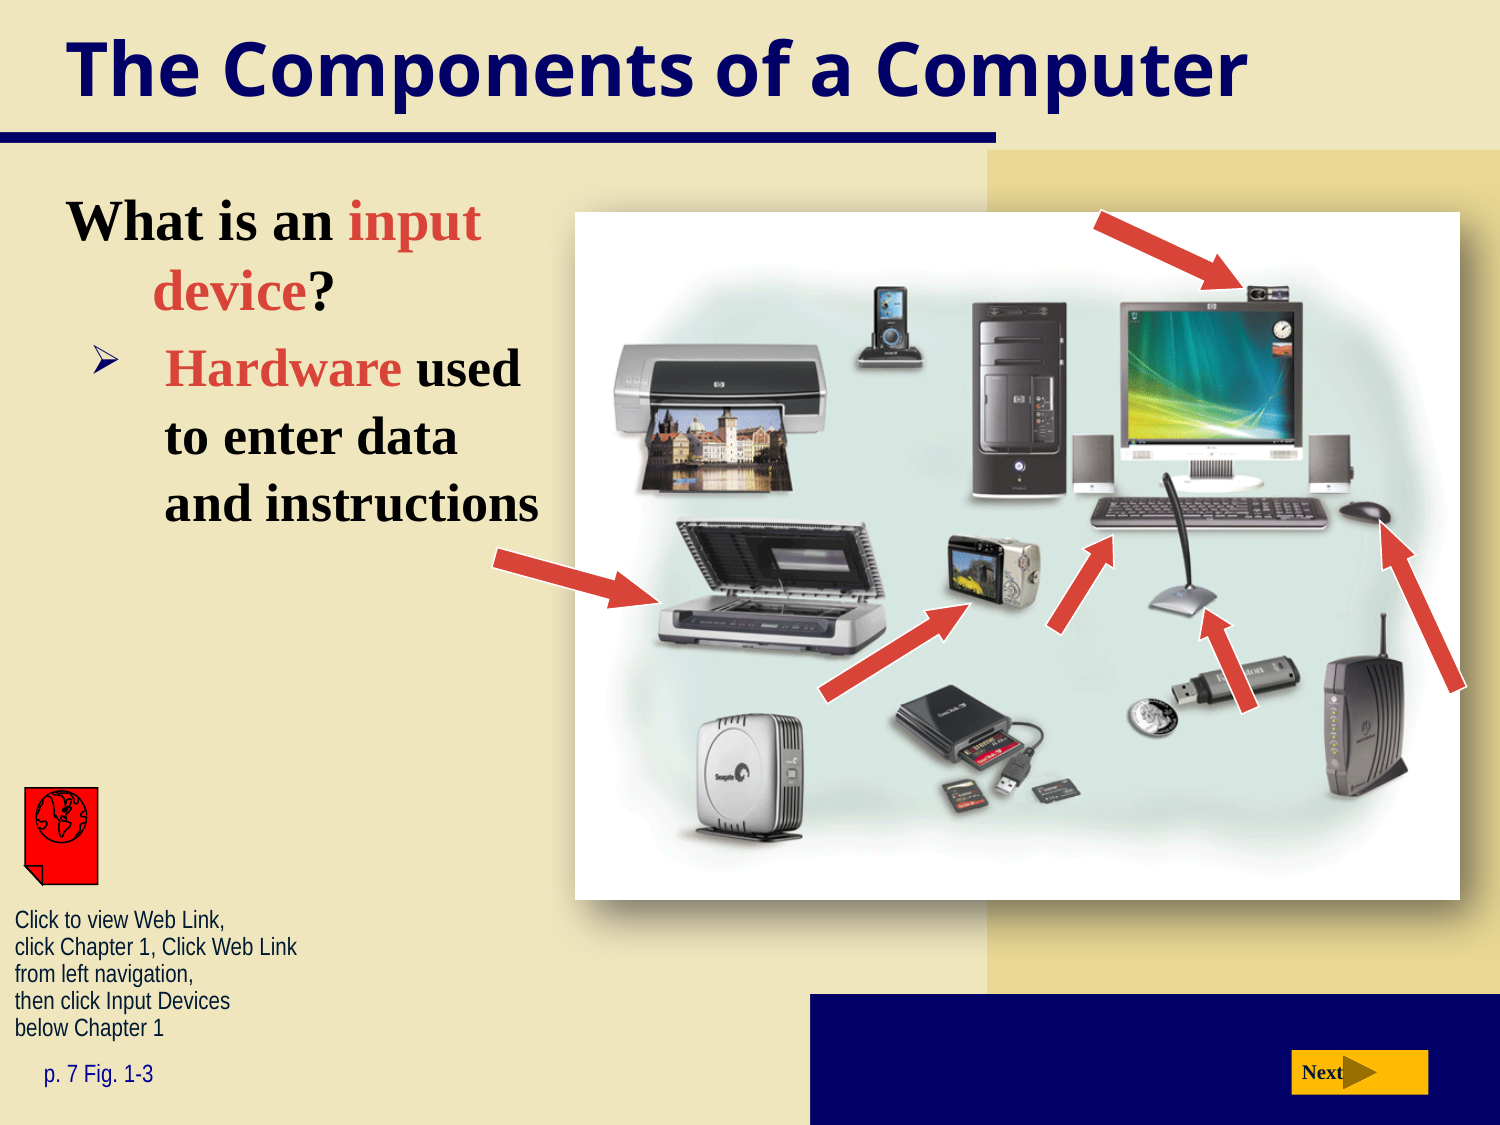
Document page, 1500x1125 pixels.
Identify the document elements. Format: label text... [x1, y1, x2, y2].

list What is an input device? [49, 174, 613, 956]
title The Components of a Computer [49, 0, 1459, 133]
text_box p. 7 Fig. 1-3 [29, 1050, 284, 1095]
text_box [1463, 678, 1467, 689]
text_box Hardware used to enter data and instructions [74, 324, 569, 540]
text_box [491, 547, 569, 589]
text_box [0, 787, 326, 1001]
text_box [1286, 1049, 1429, 1095]
picture [574, 212, 1460, 901]
